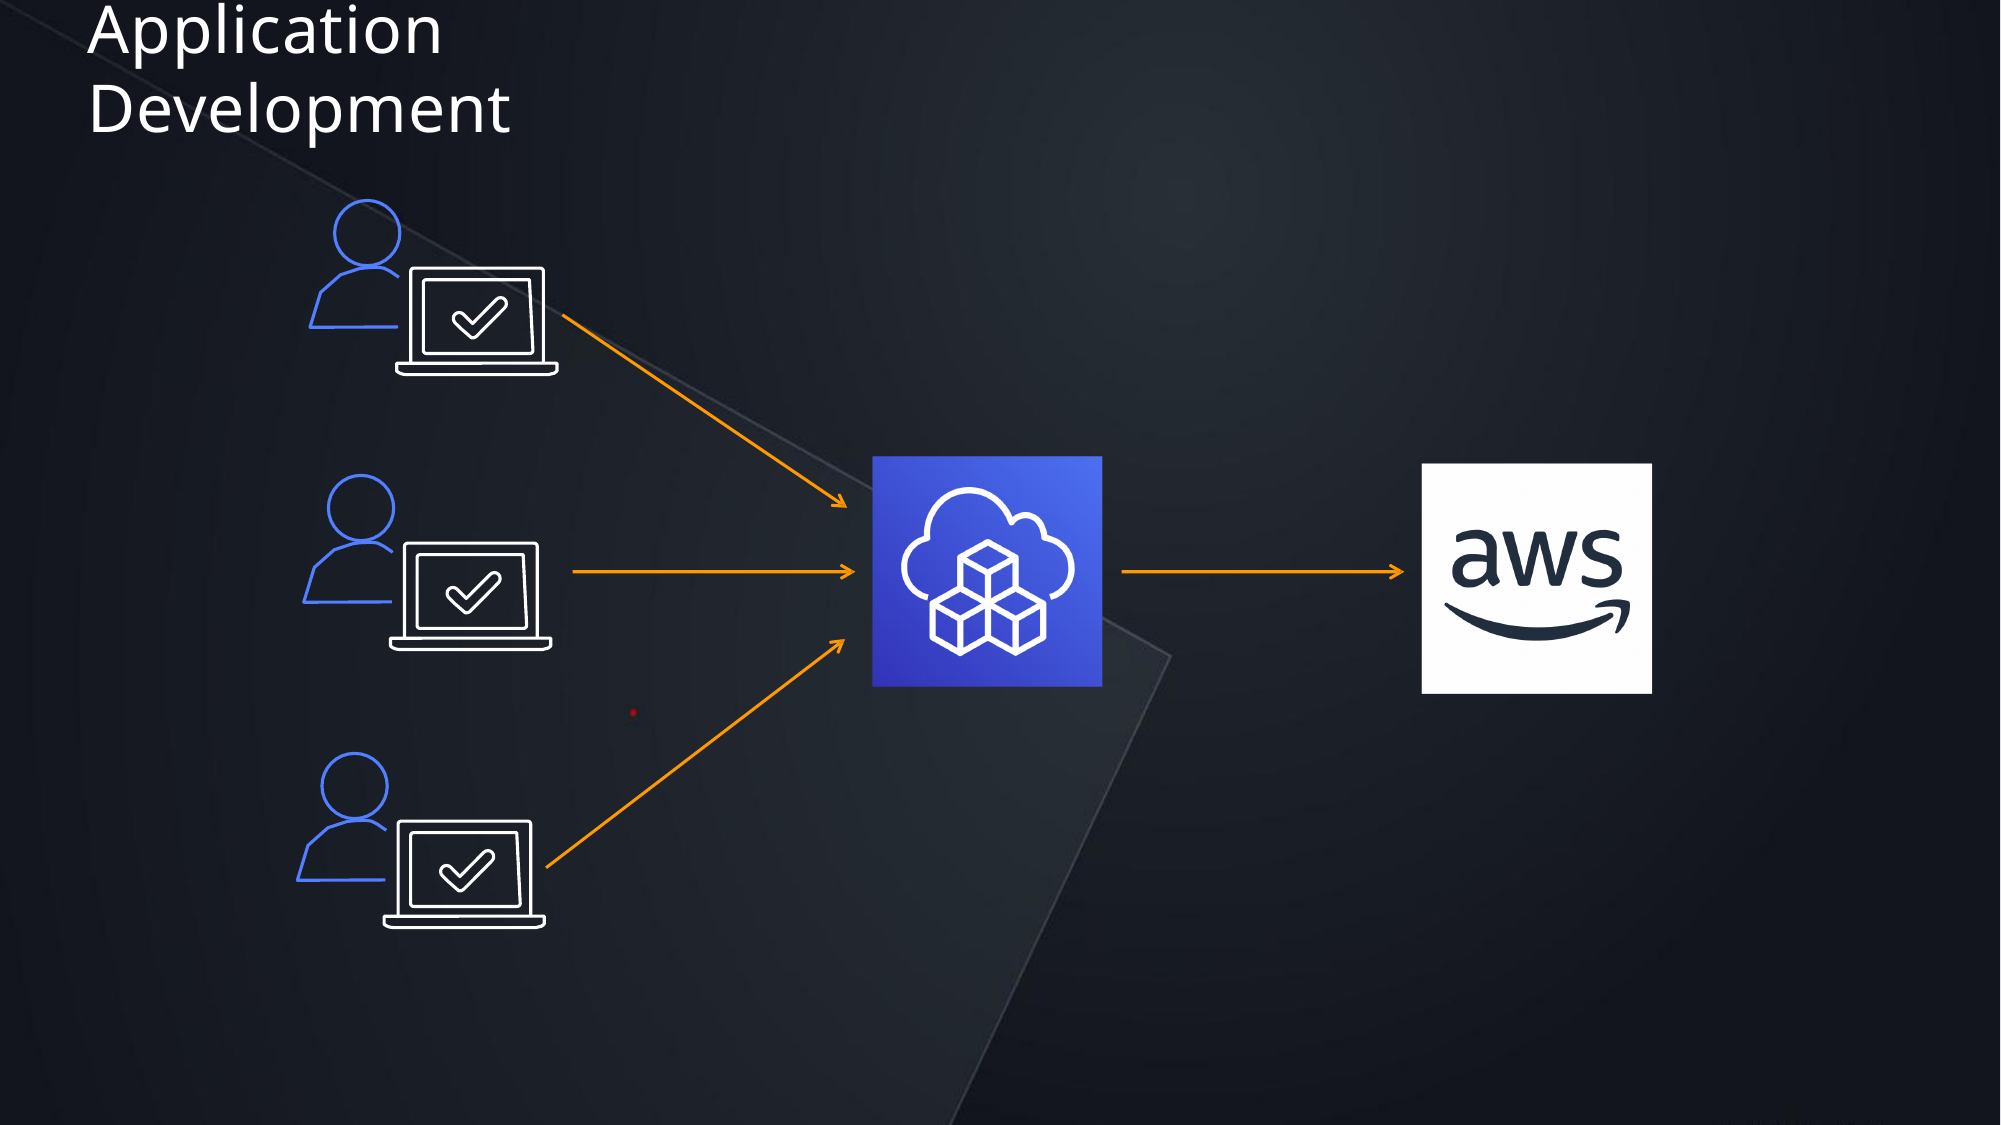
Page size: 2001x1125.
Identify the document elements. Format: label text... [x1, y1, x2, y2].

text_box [308, 199, 402, 329]
text_box [846, 566, 856, 578]
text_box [302, 474, 395, 604]
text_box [395, 266, 848, 508]
picture [0, 0, 2001, 1125]
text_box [382, 541, 846, 929]
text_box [295, 752, 389, 882]
text_box [1421, 463, 1653, 694]
text_box [1121, 563, 1405, 580]
title Application Development [85, 0, 882, 161]
text_box [872, 456, 1103, 687]
